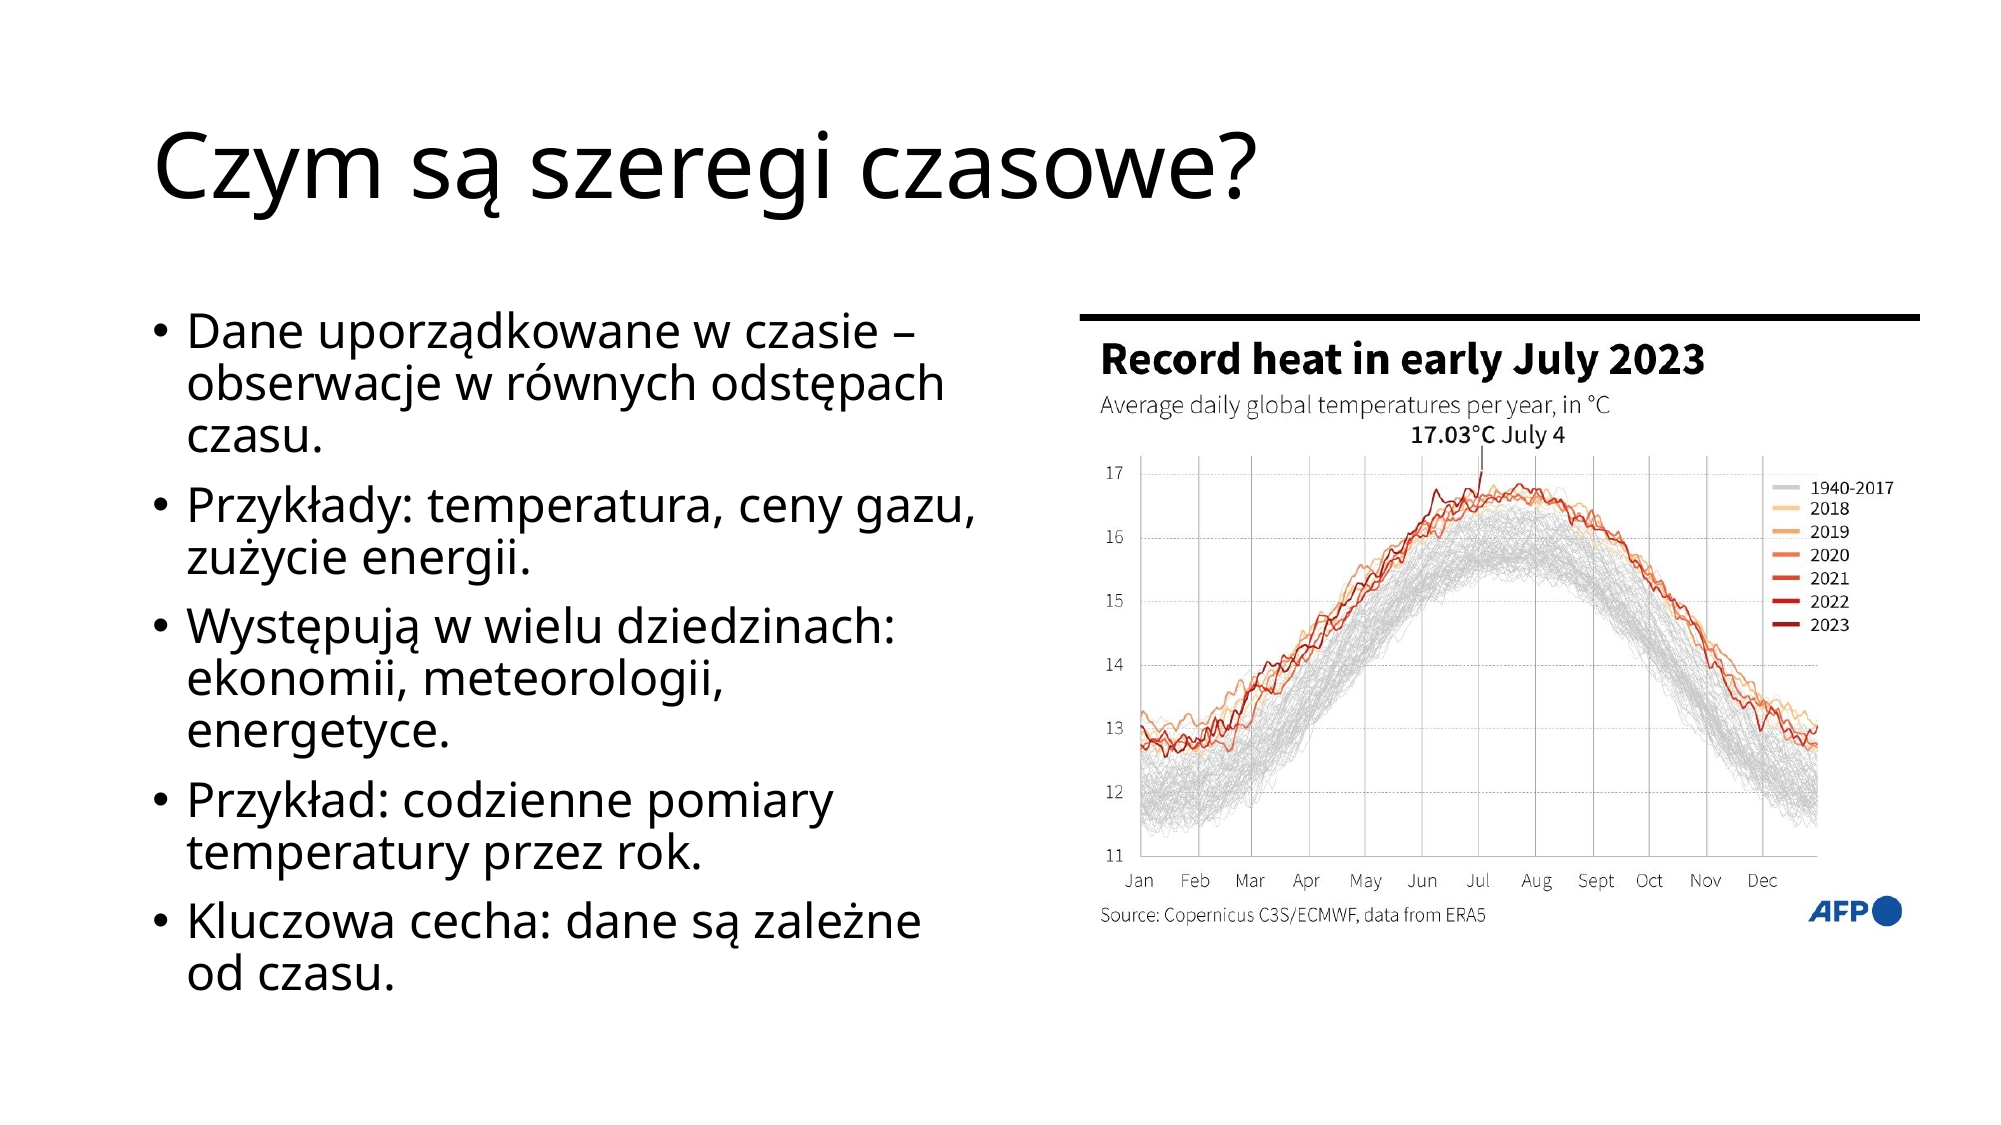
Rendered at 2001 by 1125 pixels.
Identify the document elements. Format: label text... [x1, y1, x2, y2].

list Dane uporządkowane w czasie – obserwacje w równych odstępach czasu. Przykłady: temperatura, ceny gazu, zużycie energii. Występują w wielu dziedzinach: ekonomii, meteorologii, energetyce. Przykład: codzienne pomiary temperatury przez rok. Kluczowa cecha: dane są zależne od czasu. [137, 299, 1000, 1014]
picture [1079, 314, 1921, 941]
title Czym są szeregi czasowe? [137, 59, 1863, 278]
